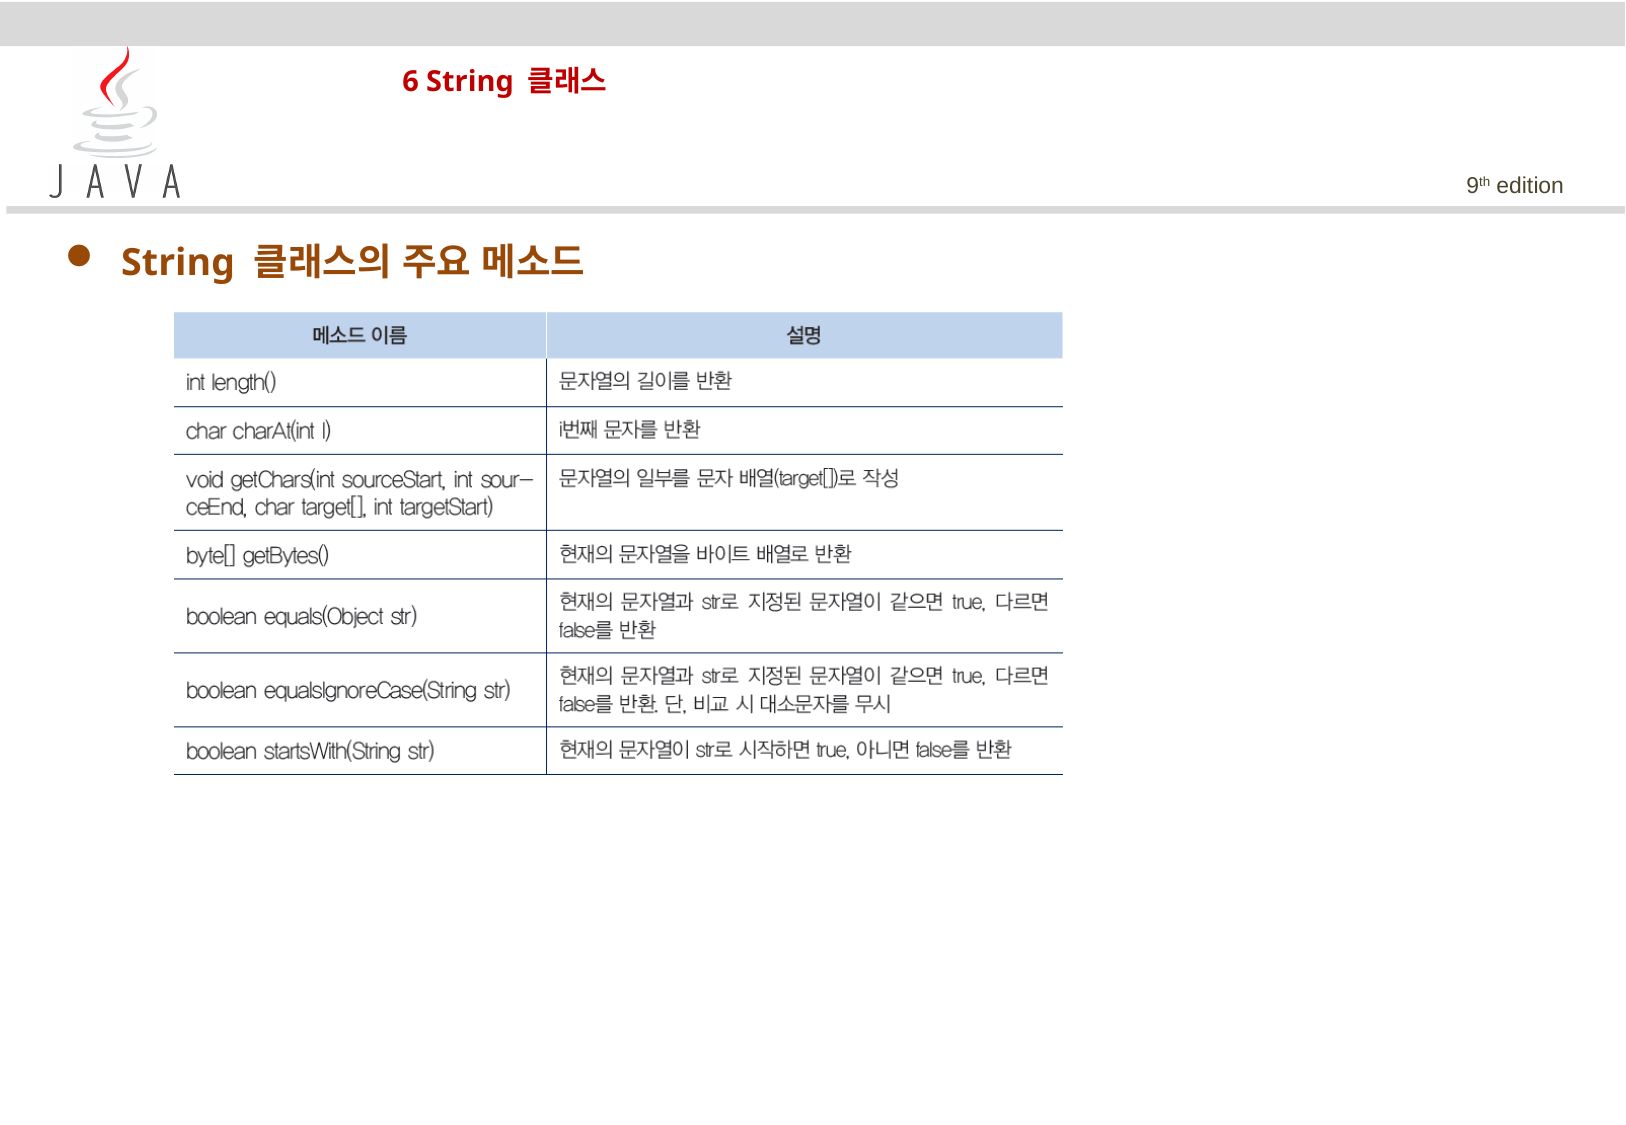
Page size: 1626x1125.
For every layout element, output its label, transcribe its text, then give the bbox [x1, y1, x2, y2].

title 6 String 클래스 [387, 54, 1393, 105]
picture [49, 164, 180, 198]
list String 클래스의 주요 메소드 [48, 216, 1564, 1055]
picture [73, 46, 157, 158]
picture [174, 312, 1064, 776]
